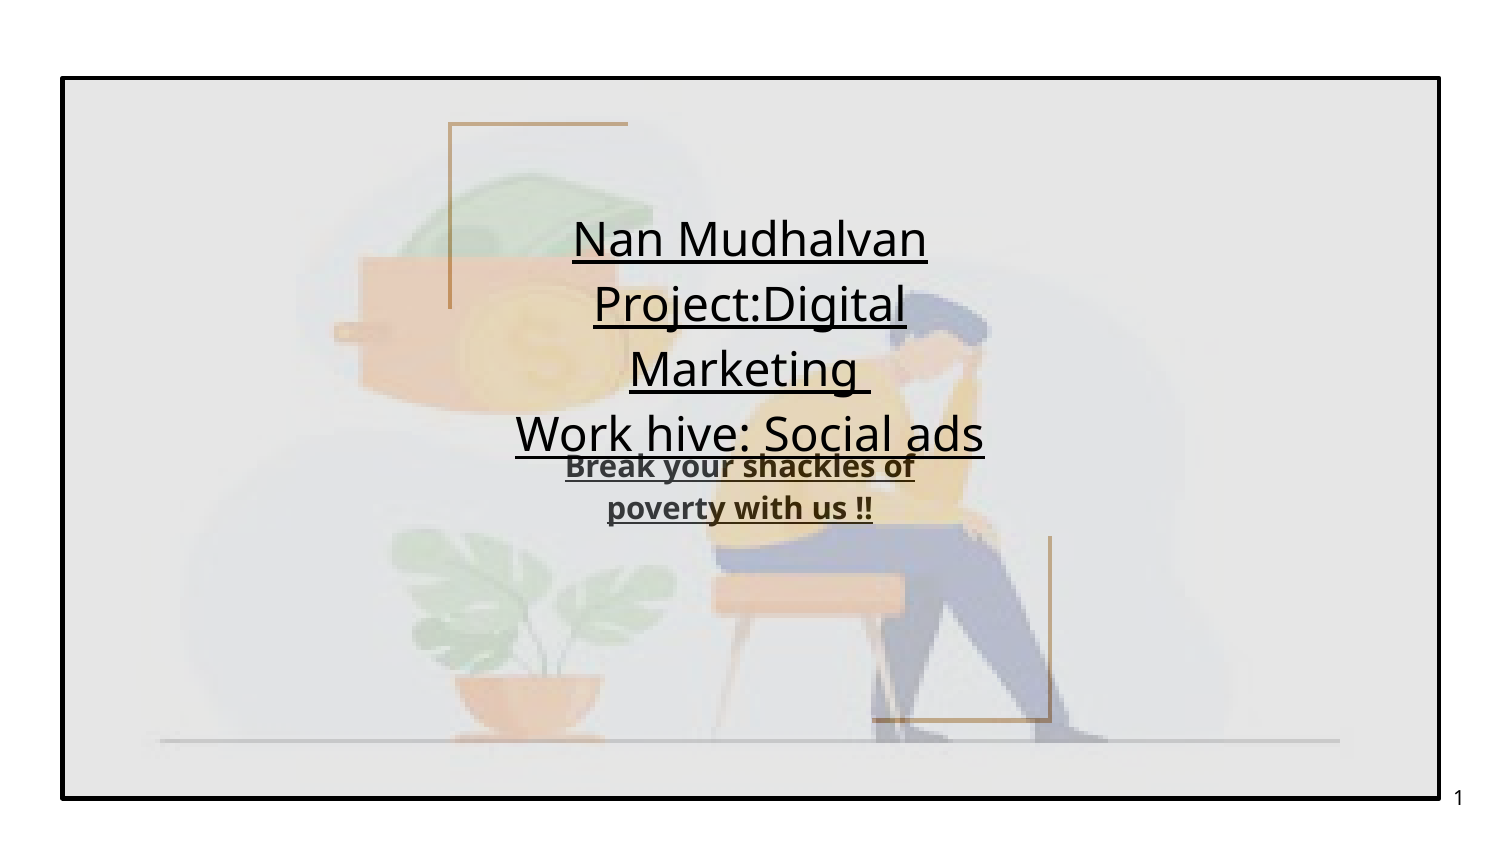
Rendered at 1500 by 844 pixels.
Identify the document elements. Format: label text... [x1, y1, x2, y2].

slide_number ‹#› [1389, 764, 1480, 830]
picture [64, 80, 1437, 797]
